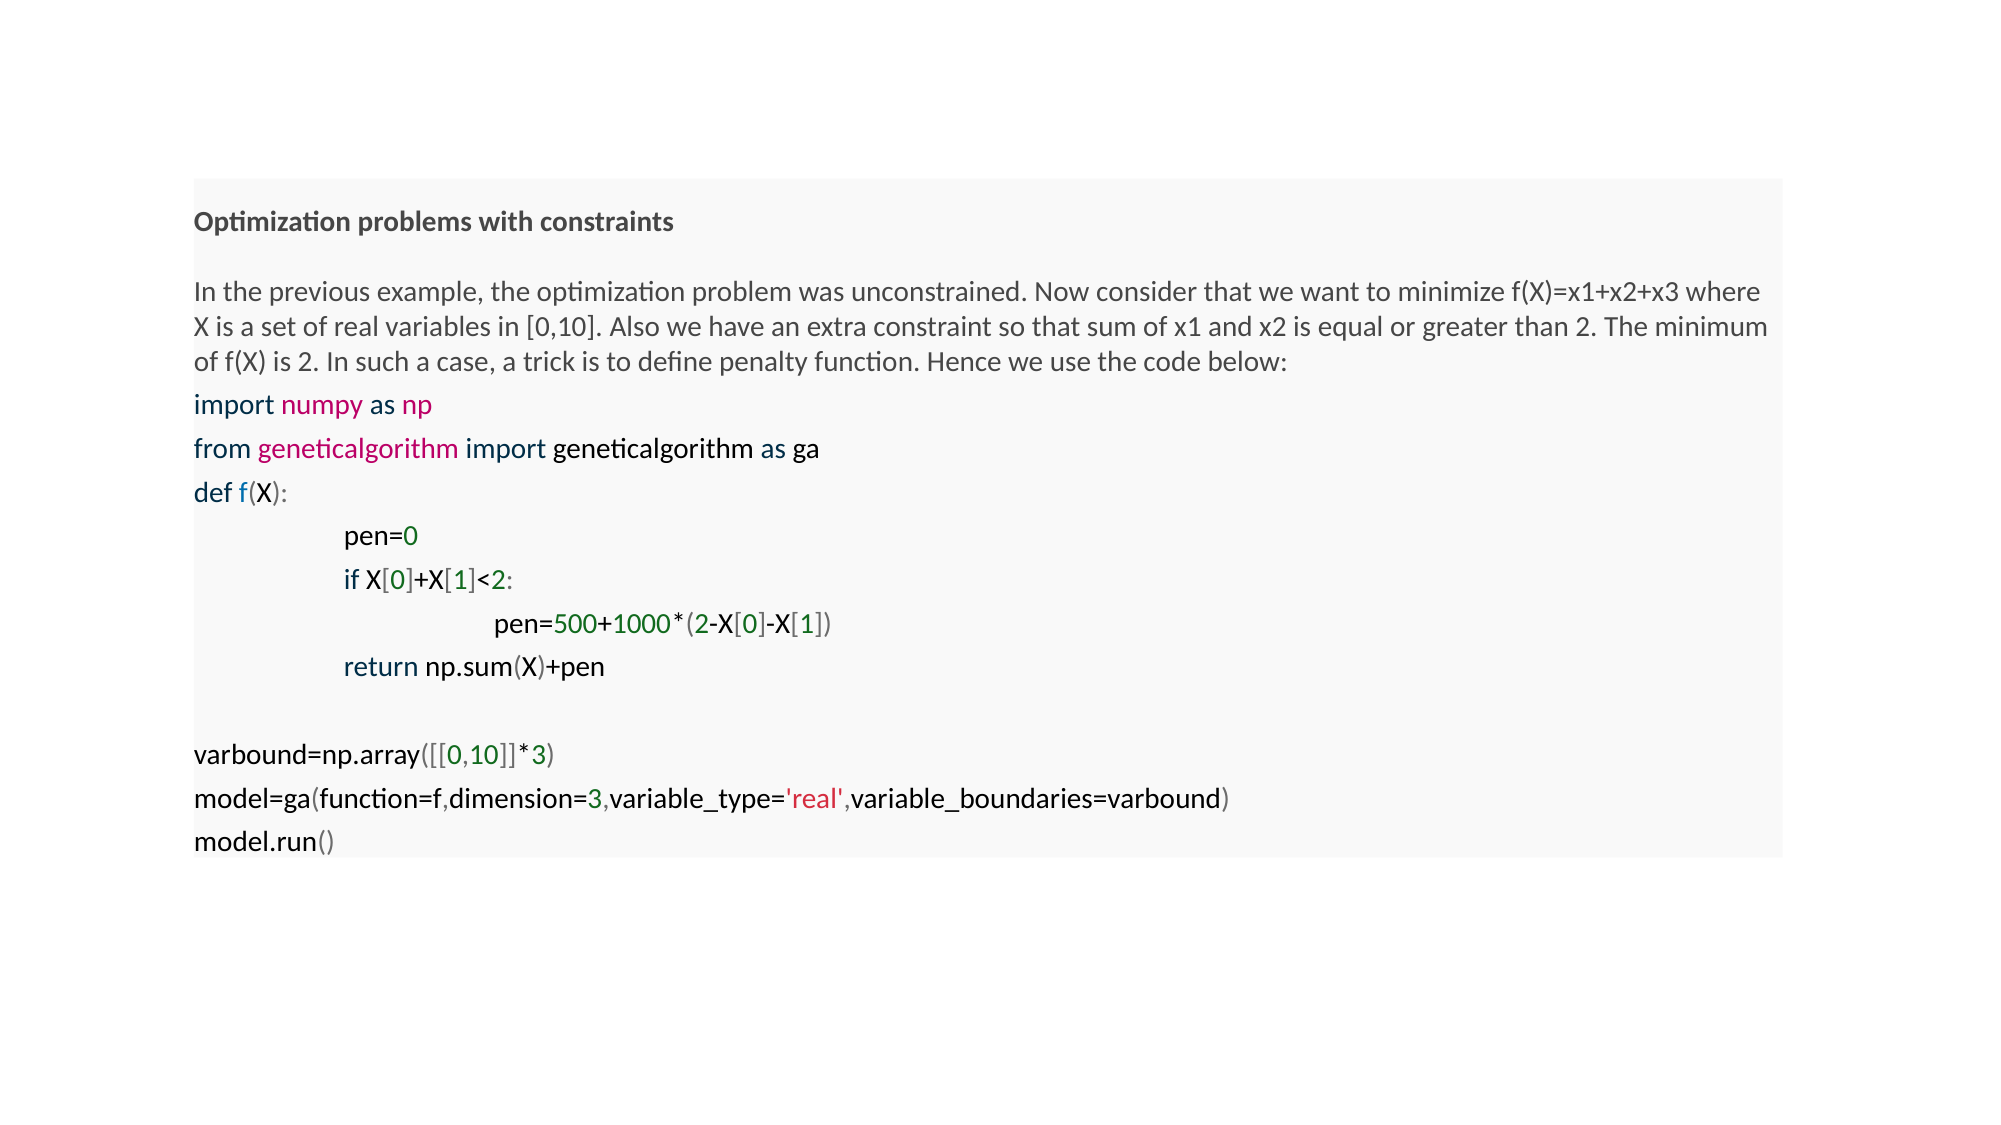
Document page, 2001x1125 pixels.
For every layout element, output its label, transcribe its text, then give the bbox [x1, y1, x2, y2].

text_box Optimization problems with constraints In the previous example, the optimization problem was unconstrained. Now consider that we want to minimize f(X)=x1+x2+x3 where X is a set of real variables in [0,10]. Also we have an extra constraint so that sum of x1 and x2 is equal or greater than 2. The minimum of f(X) is 2. In such a case, a trick is to define penalty function. Hence we use the code below: import numpy as np from geneticalgorithm import geneticalgorithm as ga def f(X): pen=0 if X[0]+X[1]<2: pen=500+1000*(2-X[0]-X[1]) return np.sum(X)+pen varbound=np.array([[0,10]]*3) model=ga(function=f,dimension=3,variable_type='real',variable_boundaries=varbound) model.run() [193, 178, 1783, 858]
